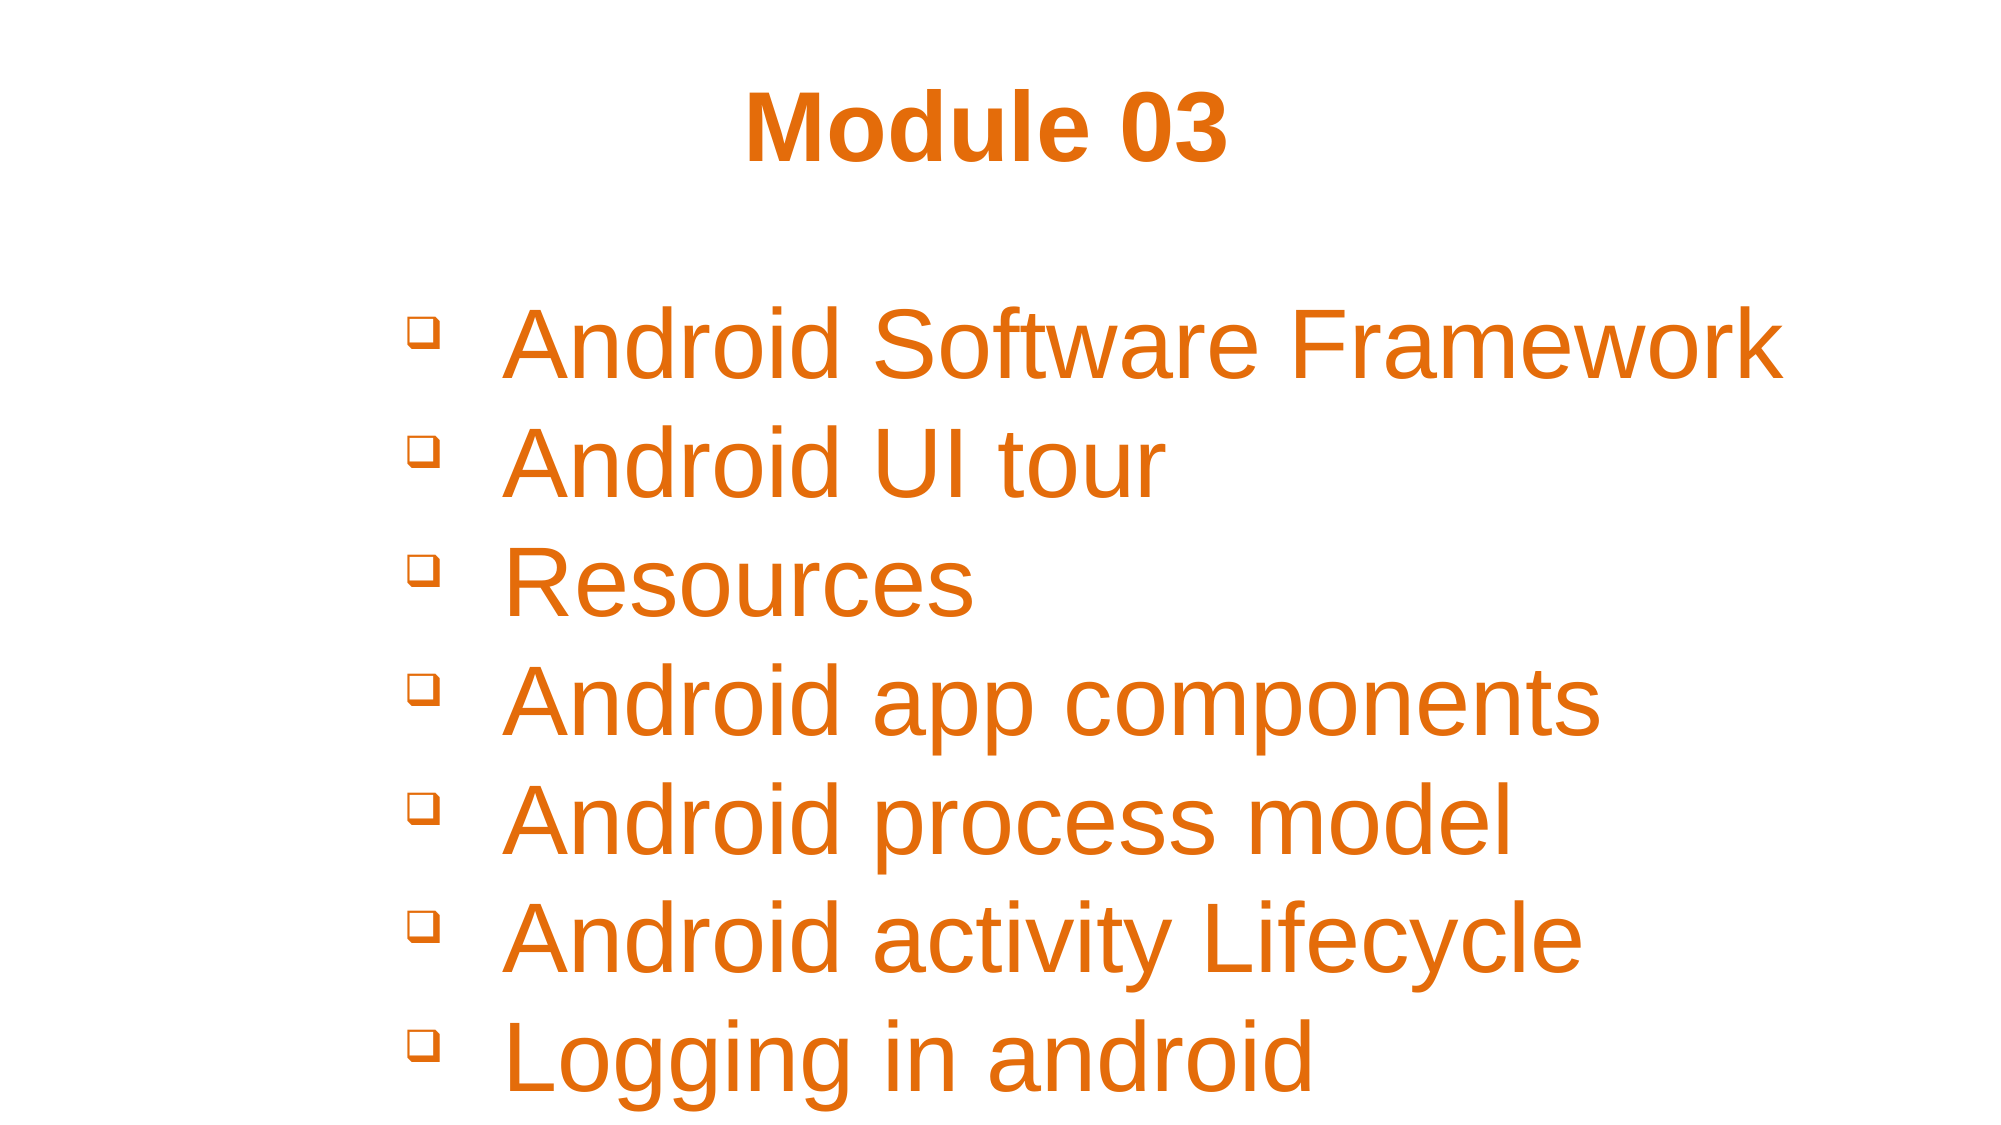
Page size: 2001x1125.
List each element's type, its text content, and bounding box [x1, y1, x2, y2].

text_box Android Software Framework Android UI tour Resources Android app components Android process model Android activity Lifecycle Logging in android [390, 154, 1798, 1125]
text_box Module 03 [730, 55, 1244, 188]
